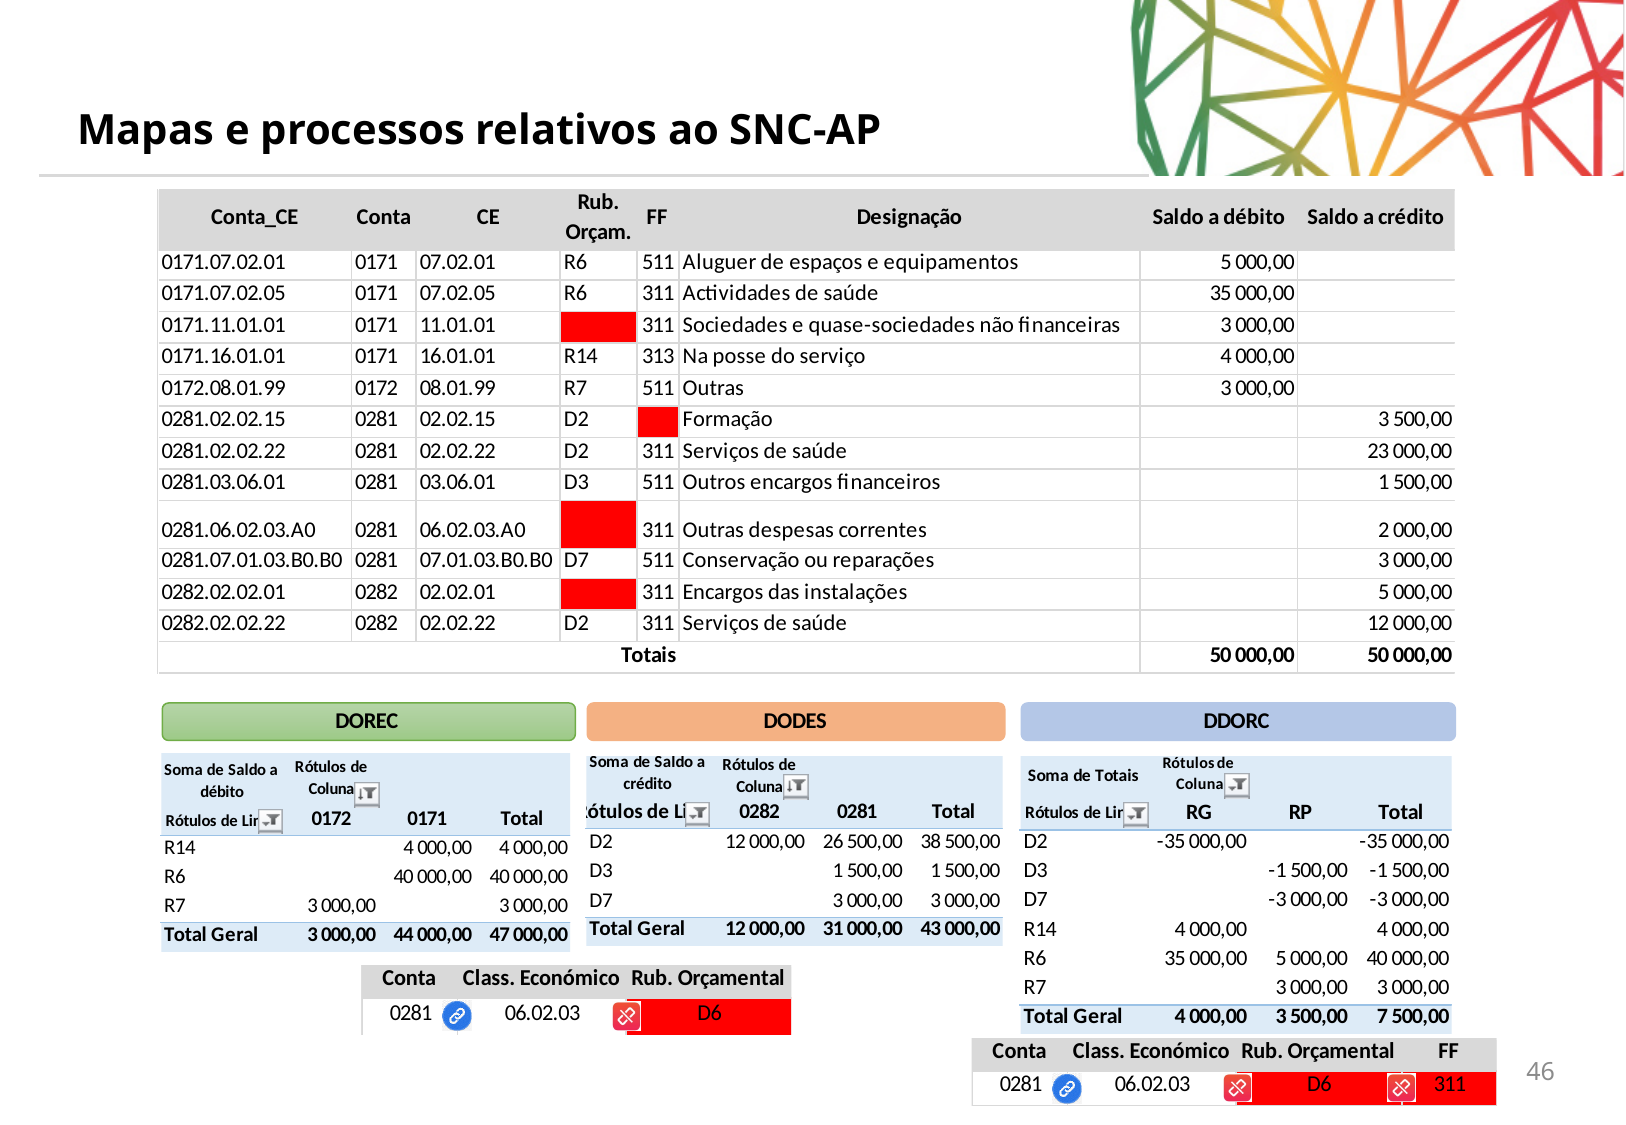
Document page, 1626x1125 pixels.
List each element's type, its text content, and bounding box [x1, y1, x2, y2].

title Mapas e processos relativos ao SNC-AP [62, 87, 1563, 174]
picture [1129, 0, 1625, 176]
slide_number 46 [1499, 1042, 1570, 1103]
picture [156, 189, 1499, 1107]
